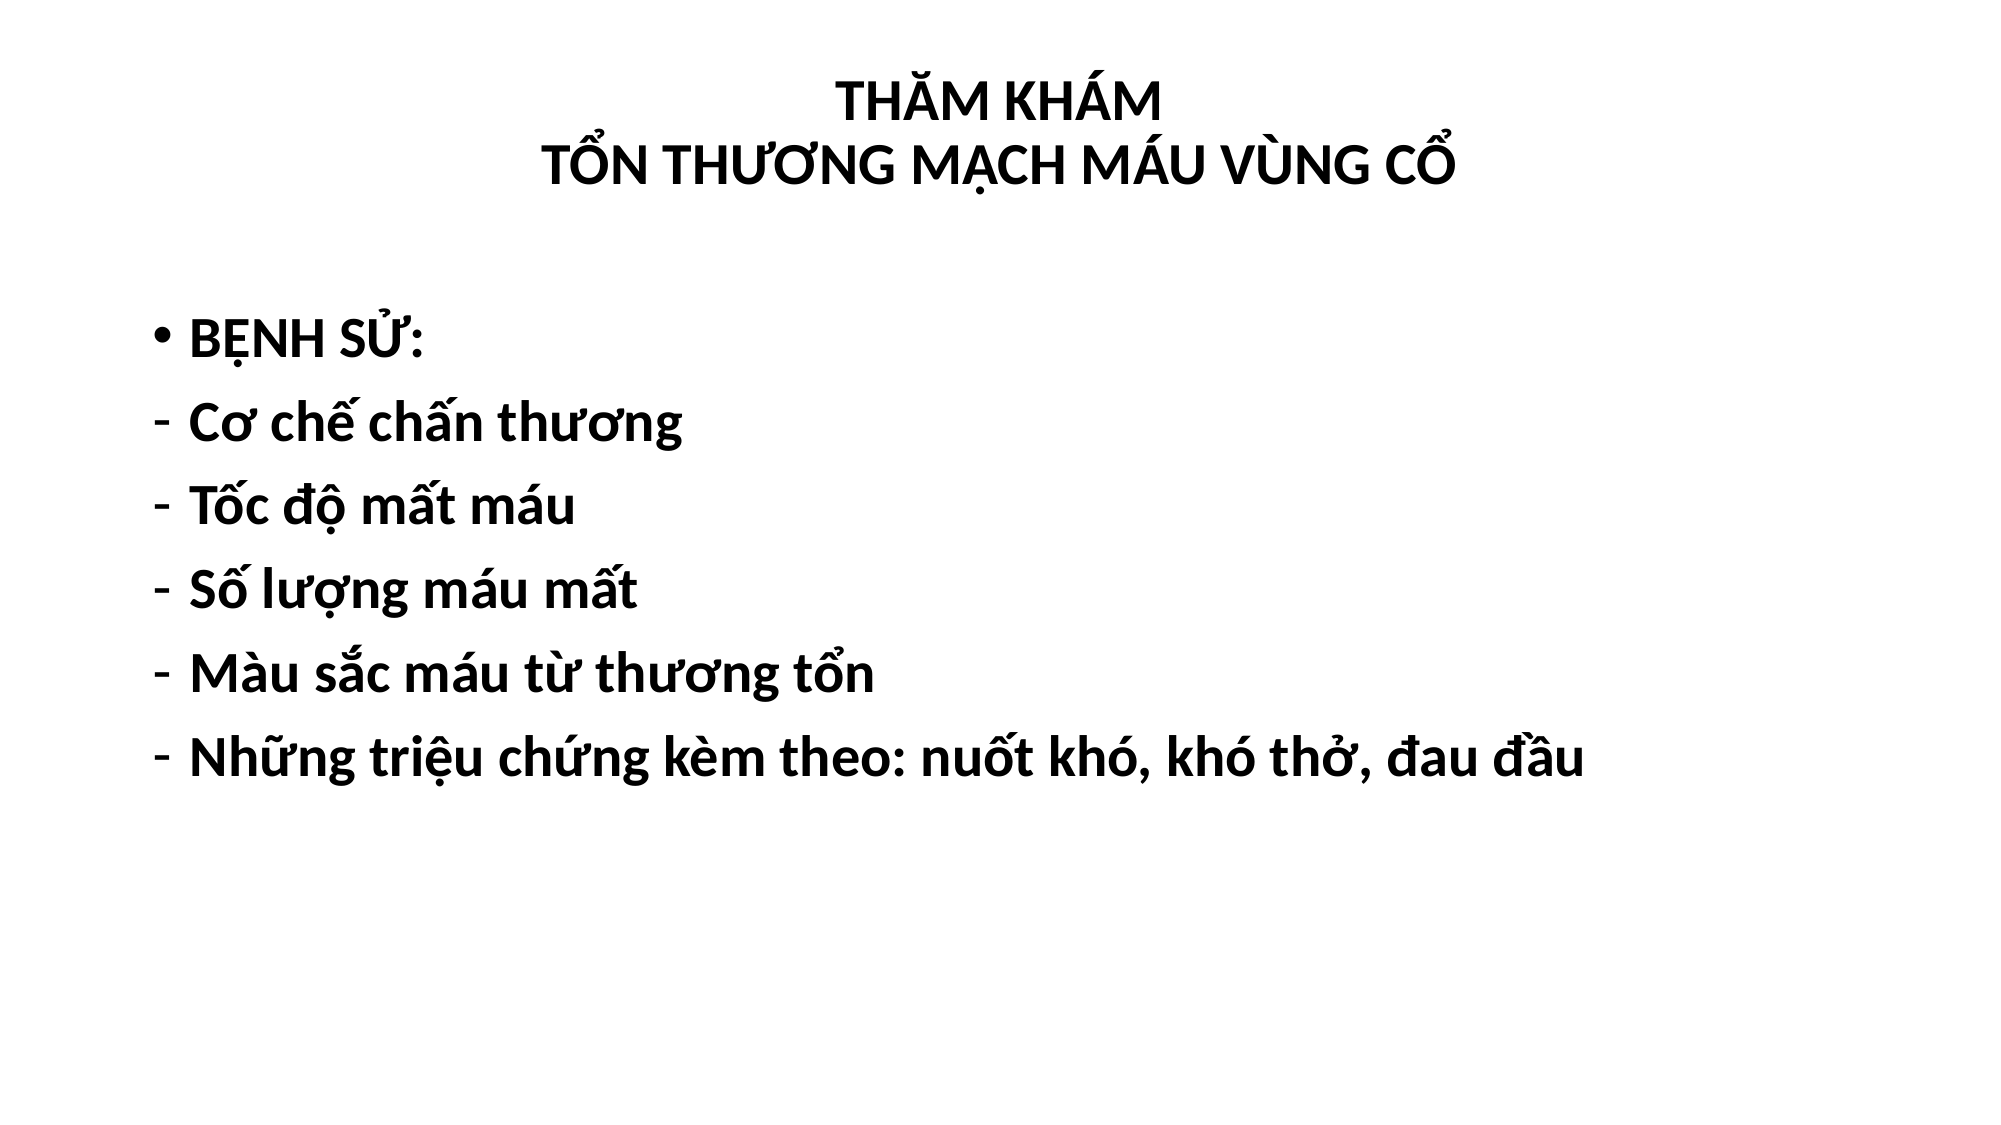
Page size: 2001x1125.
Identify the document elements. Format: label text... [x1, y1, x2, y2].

title THĂM KHÁM TỔN THƯƠNG MẠCH MÁU VÙNG CỔ [137, 59, 1863, 278]
list BỆNH SỬ: Cơ chế chấn thương Tốc độ mất máu Số lượng máu mất Màu sắc máu từ thương tổn Những triệu chứng kèm theo: nuốt khó, khó thở, đau đầu [137, 299, 1863, 1014]
